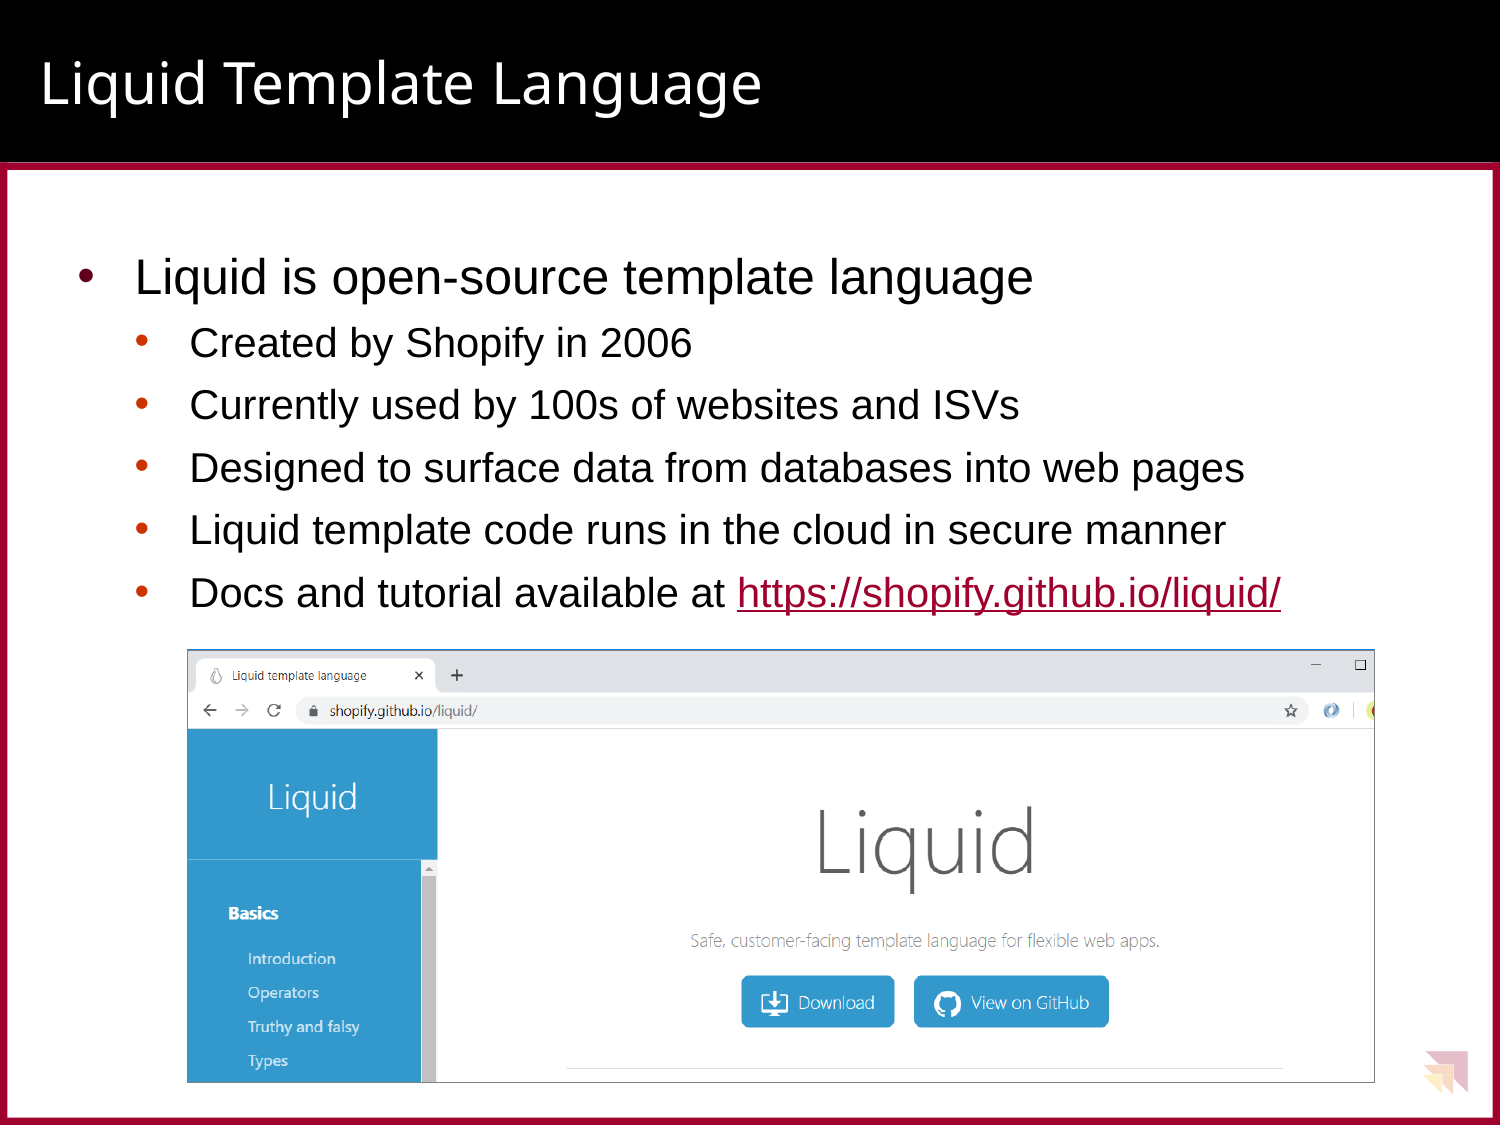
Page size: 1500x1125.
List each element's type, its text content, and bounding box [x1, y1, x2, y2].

list Liquid is open-source template language Created by Shopify in 2006 Currently used by 100s of websites and ISVs Designed to surface data from databases into web pages Liquid template code runs in the cloud in secure manner Docs and tutorial available at https://shopify.github.io/liquid/ [62, 237, 1438, 1088]
title Liquid Template Language [24, 12, 1438, 150]
picture [187, 649, 1376, 1083]
